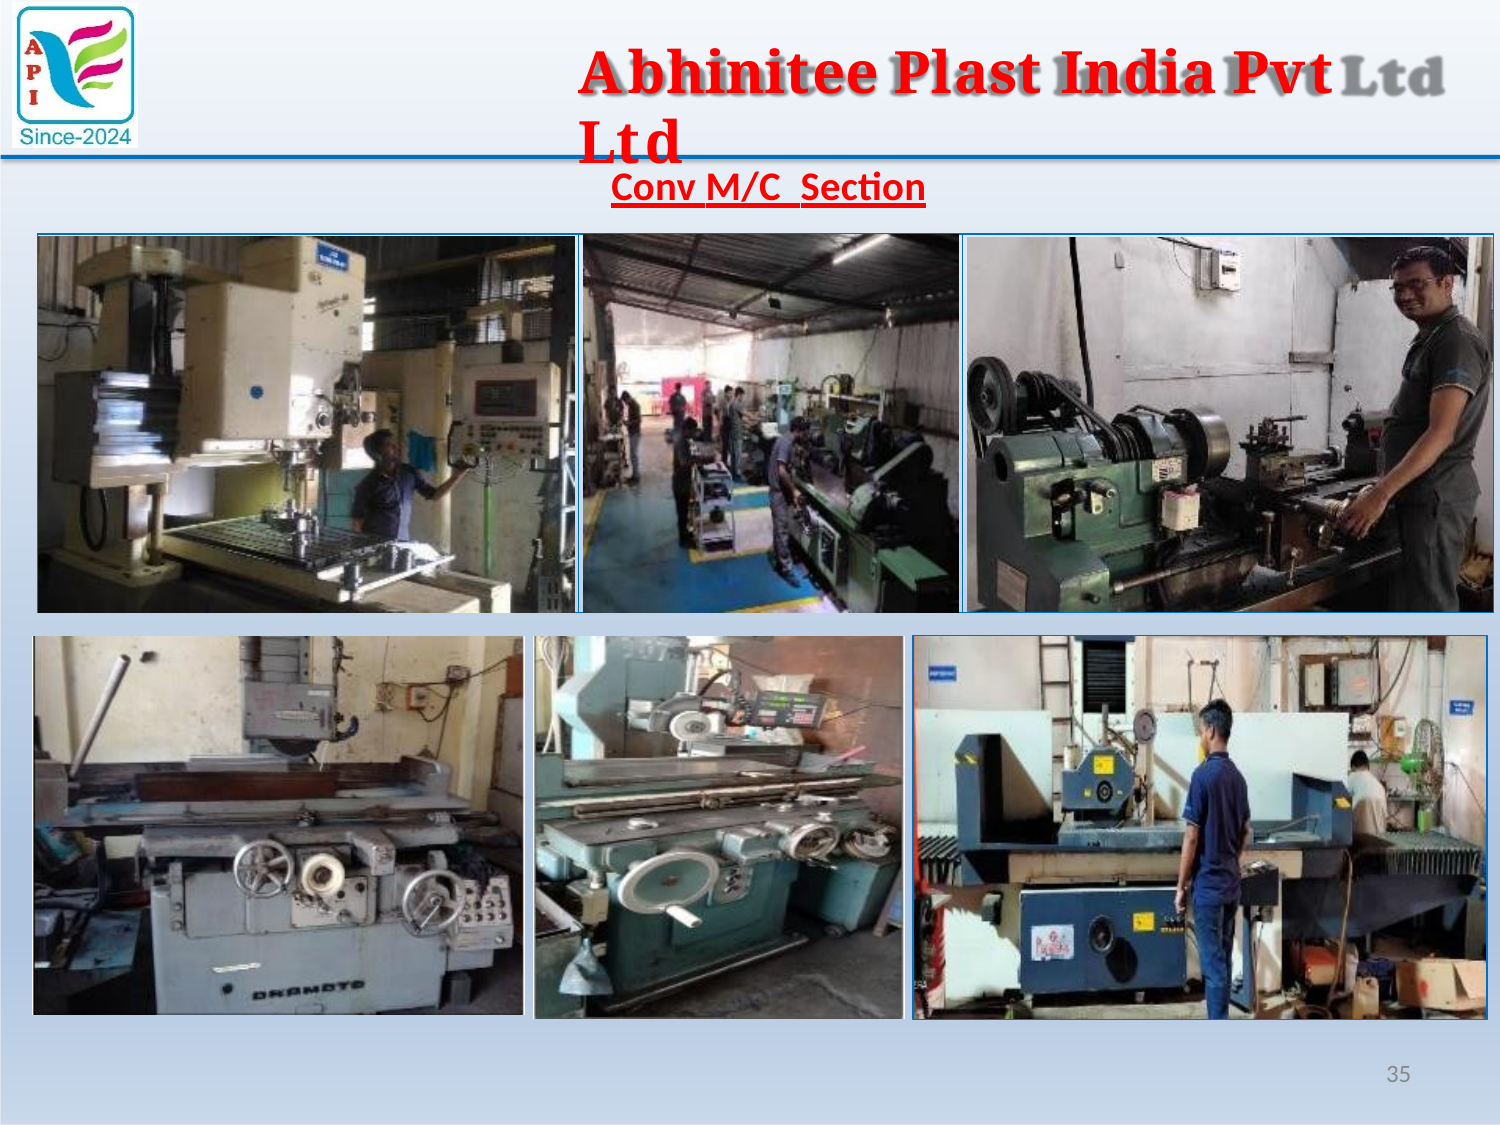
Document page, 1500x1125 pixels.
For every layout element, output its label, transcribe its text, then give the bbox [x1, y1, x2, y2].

slide_number 29 [1379, 1061, 1418, 1125]
picture [0, 159, 1500, 1125]
picture [0, 0, 1500, 154]
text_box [539, 17, 1486, 150]
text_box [533, 634, 1489, 1021]
title Abhinitee Plast India Pvt Ltd [54, 32, 1446, 223]
